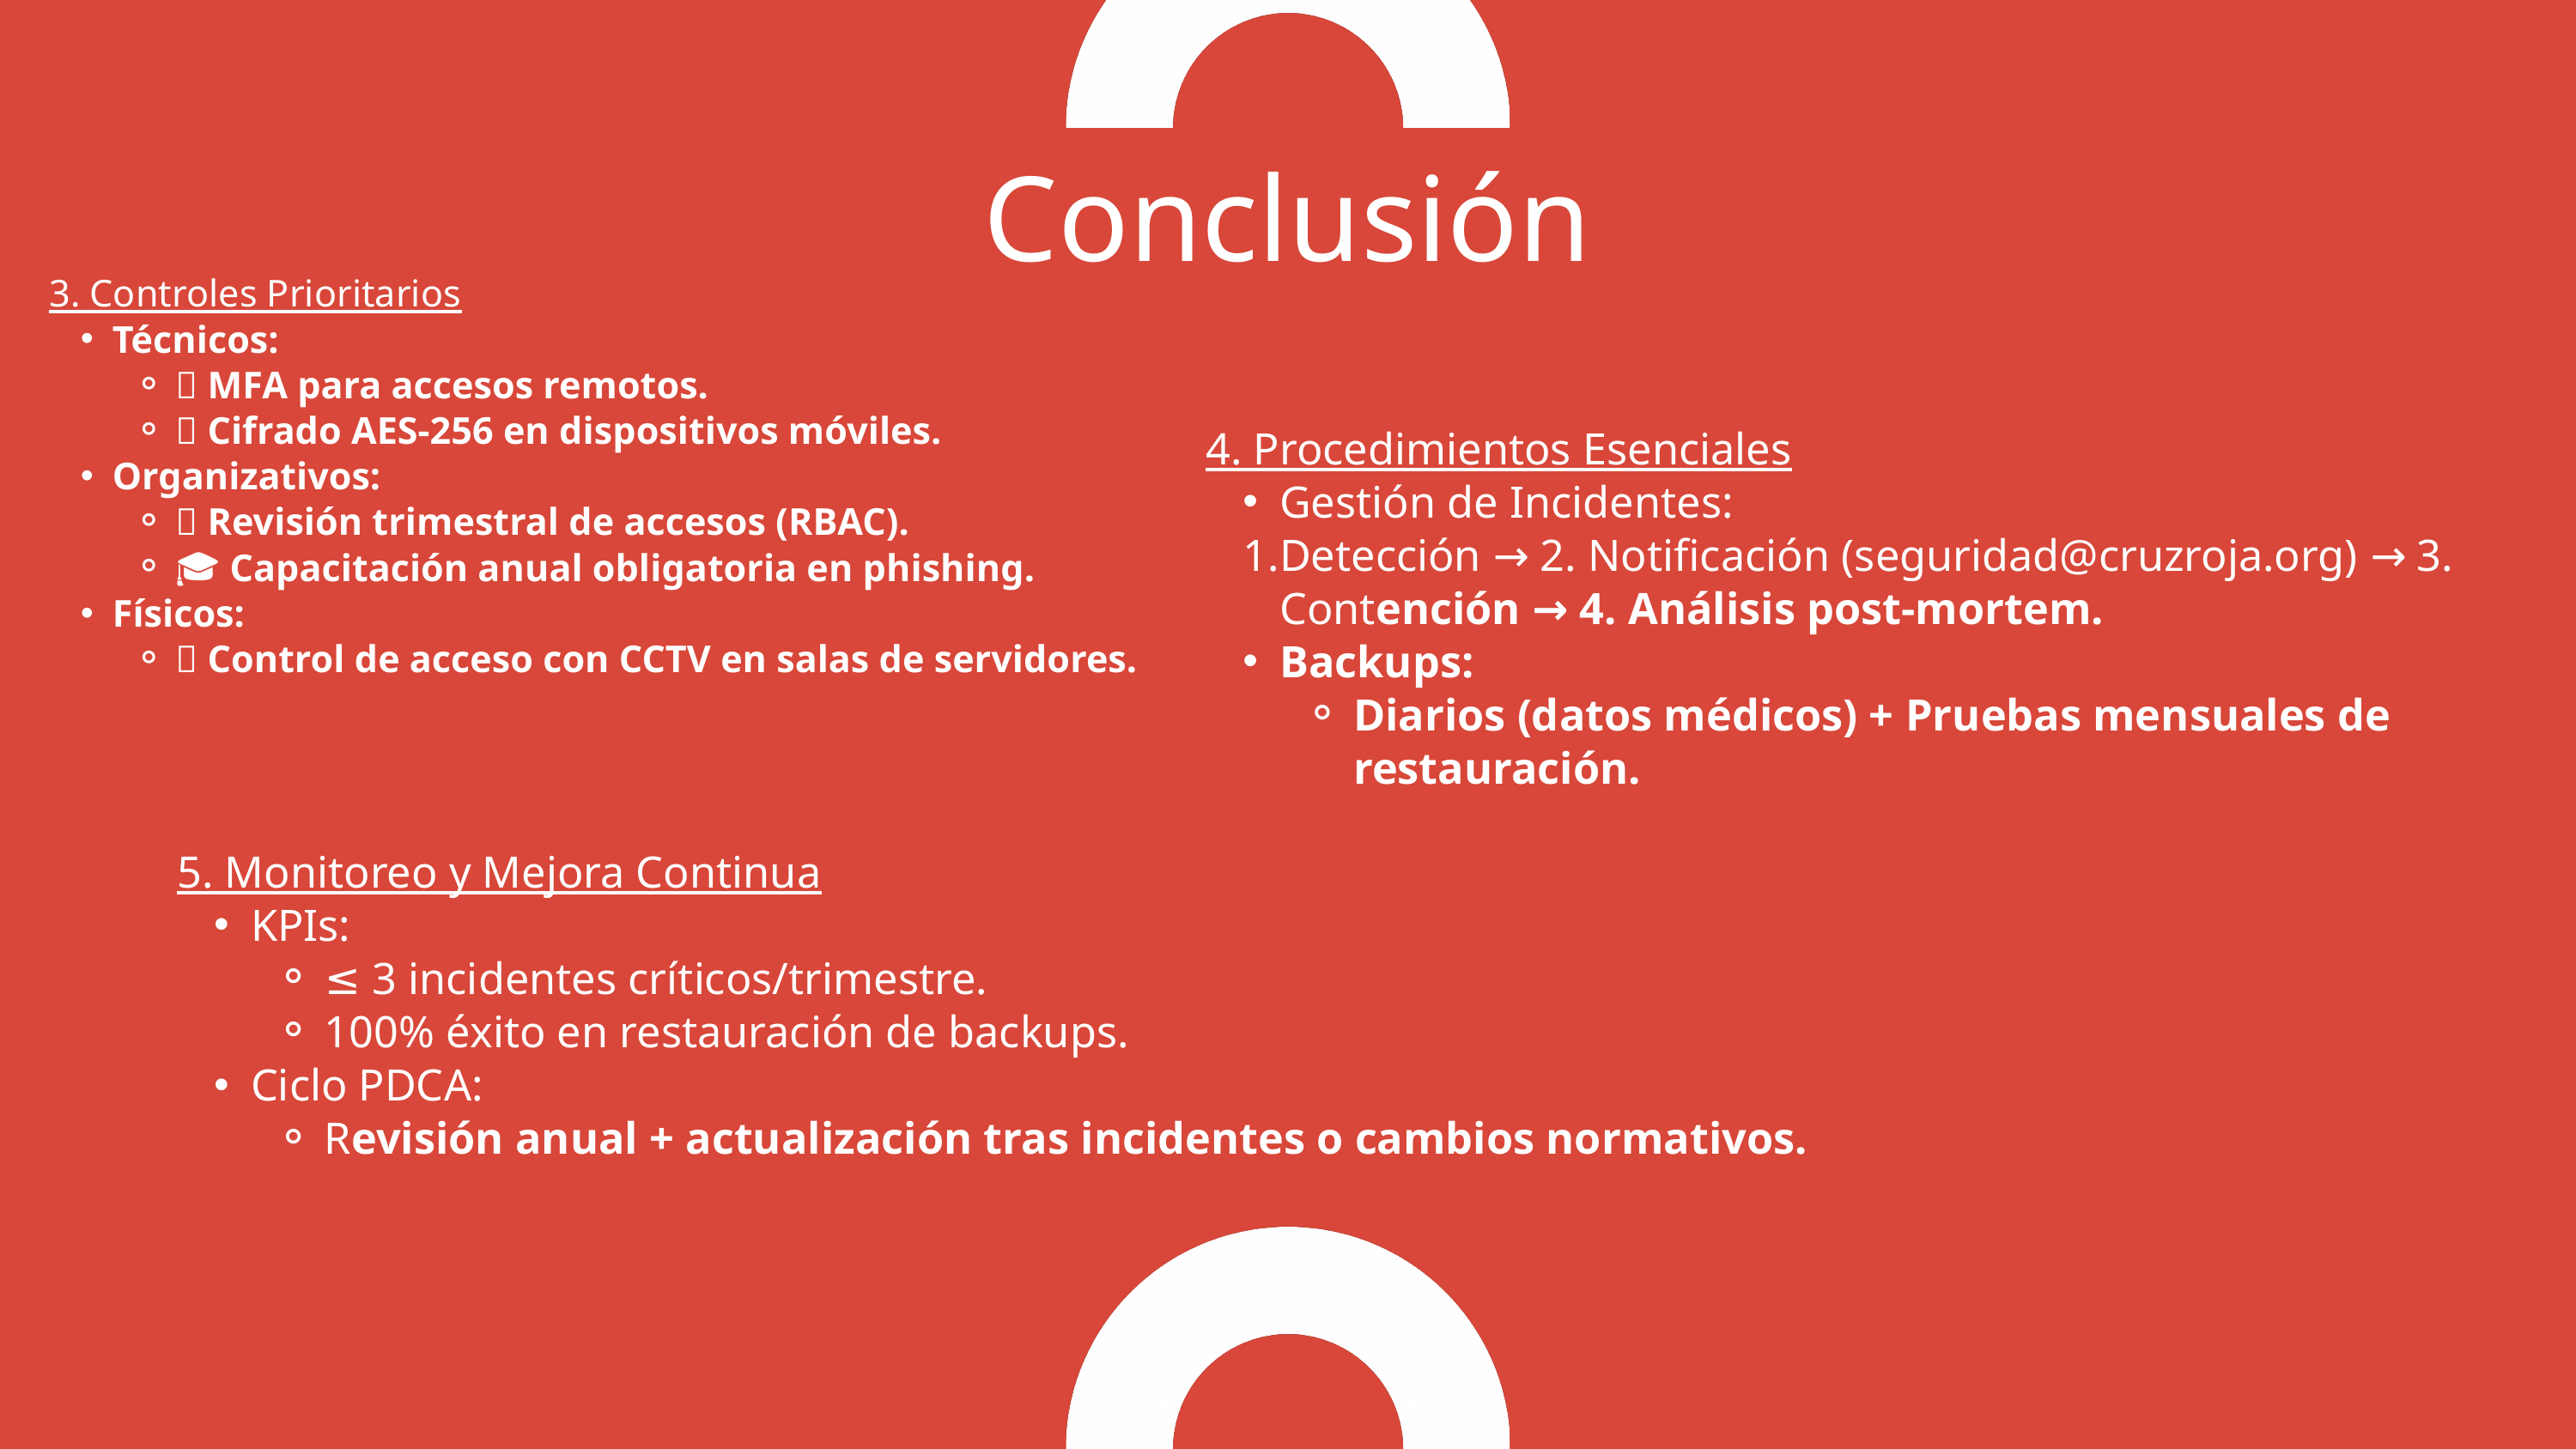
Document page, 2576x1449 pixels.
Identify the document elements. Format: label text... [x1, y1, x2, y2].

text_box Conclusión [833, 147, 1743, 285]
text_box 5. Monitoreo y Mejora Continua KPIs: ≤ 3 incidentes críticos/trimestre. 100% éxito en restauración de backups. Ciclo PDCA: Revisión anual + actualización tras incidentes o cambios normativos. [177, 843, 2451, 1270]
text_box 3. Controles Prioritarios Técnicos: 🔐 MFA para accesos remotos. 💾 Cifrado AES-256 en dispositivos móviles. Organizativos: 📝 Revisión trimestral de accesos (RBAC). 🎓 Capacitación anual obligatoria en phishing. Físicos: 🏢 Control de acceso con CCTV en salas de servidores. [49, 269, 1315, 726]
text_box [1066, 0, 1510, 128]
text_box 4. Procedimientos Esenciales Gestión de Incidentes: Detección → 2. Notificación (seguridad@cruzroja.org) → 3. Contención → 4. Análisis post-mortem. Backups: Diarios (datos médicos) + Pruebas mensuales de restauración. [1206, 419, 2576, 846]
text_box [1066, 1270, 1510, 1449]
